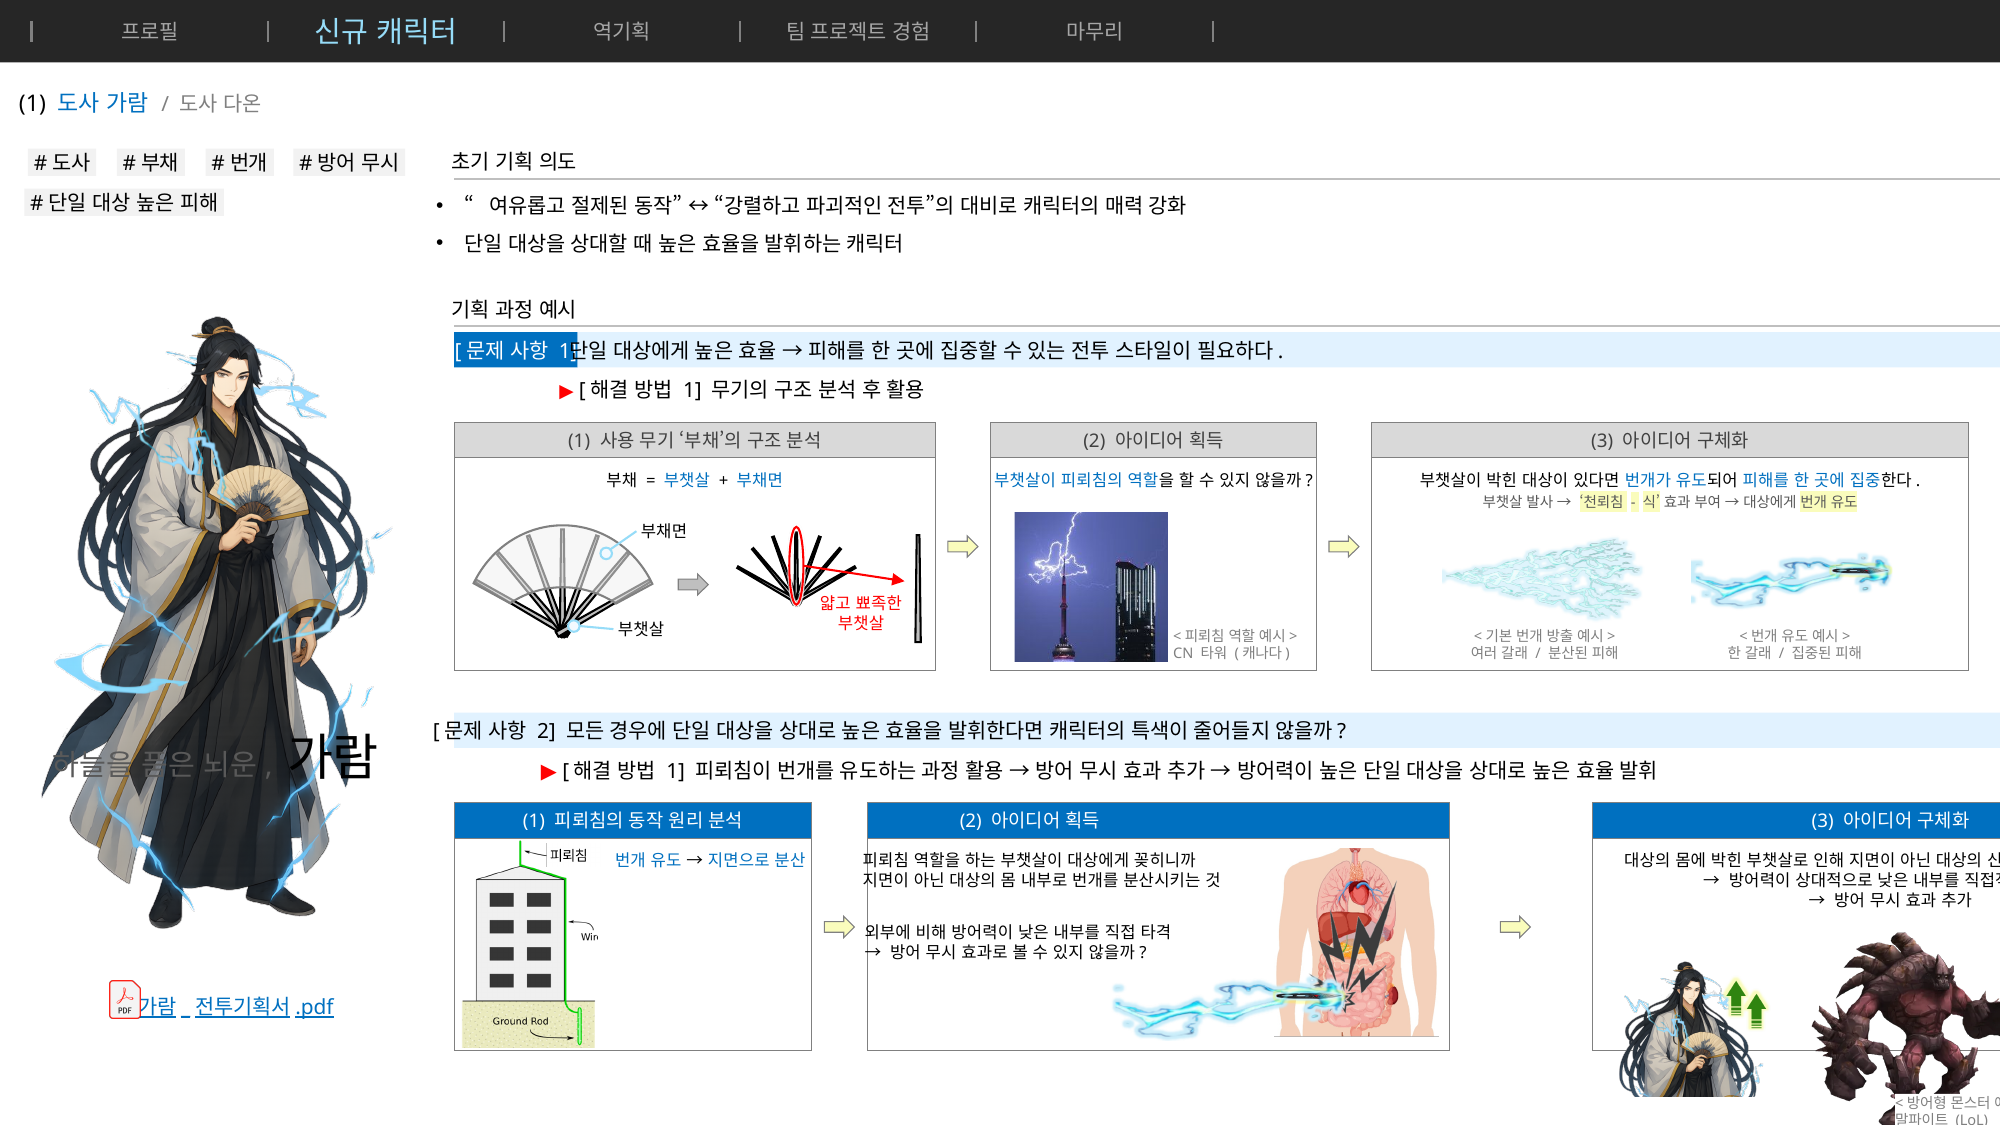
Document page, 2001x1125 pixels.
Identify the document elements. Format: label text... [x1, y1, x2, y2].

text_box [453, 801, 813, 840]
text_box [1591, 840, 2000, 1052]
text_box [108, 979, 323, 1019]
text_box 번개 유도 → 지면으로 분산 [615, 838, 806, 870]
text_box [453, 422, 1969, 671]
text_box ▶ [해결 방법 1] 무기의 구조 분석 후 활용 [559, 368, 931, 418]
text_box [453, 331, 577, 368]
picture [1109, 847, 1440, 1042]
text_box 대상의 몸에 박힌 부챗살로 인해 지면이 아닌 대상의 신체 내부로 번개를 분산 → 방어력이 상대적으로 낮은 내부를 직접적으로 공격 → 방어 무시 효과 추가 [1624, 838, 2000, 910]
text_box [1618, 927, 2000, 1125]
text_box (3) 아이디어 구체화 [1811, 809, 1970, 832]
text_box 피뢰침 역할을 하는 부챗살이 대상에게 꽂히니까 지면이 아닌 대상의 몸 내부로 번개를 분산시키는 것 [862, 838, 1222, 890]
picture [460, 836, 602, 1049]
text_box [865, 840, 1451, 1052]
text_box (1) 도사 가람 / 도사 다온 [19, 88, 262, 116]
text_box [453, 712, 2000, 749]
text_box (2) 아이디어 획득 [959, 809, 1101, 832]
text_box [865, 801, 1451, 840]
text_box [31, 148, 401, 217]
text_box [453, 840, 813, 1052]
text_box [577, 331, 2000, 368]
picture [31, 291, 401, 937]
text_box 초기 기획 의도 [451, 148, 577, 174]
text_box (1) 피뢰침의 동작 원리 분석 [522, 809, 743, 832]
text_box “여유롭고 절제된 동작” ↔ “강렬하고 파괴적인 전투”의 대비로 캐릭터의 매력 강화 단일 대상을 상대할 때 높은 효율을 발휘하는 캐릭터 [436, 181, 1187, 256]
text_box 기획 과정 예시 [451, 296, 577, 322]
text_box 외부에 비해 방어력이 낮은 내부를 직접 타격 → 방어 무시 효과로 볼 수 있지 않을까? [864, 909, 1109, 962]
text_box ▶ [해결 방법 1] 피뢰침이 번개를 유도하는 과정 활용 → 방어 무시 효과 추가 → 방어력이 높은 단일 대상을 상대로 높은 효율 발휘 [540, 749, 1658, 798]
text_box [822, 912, 857, 942]
text_box [1591, 801, 2000, 840]
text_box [0, 0, 2000, 64]
text_box [1498, 912, 1533, 942]
